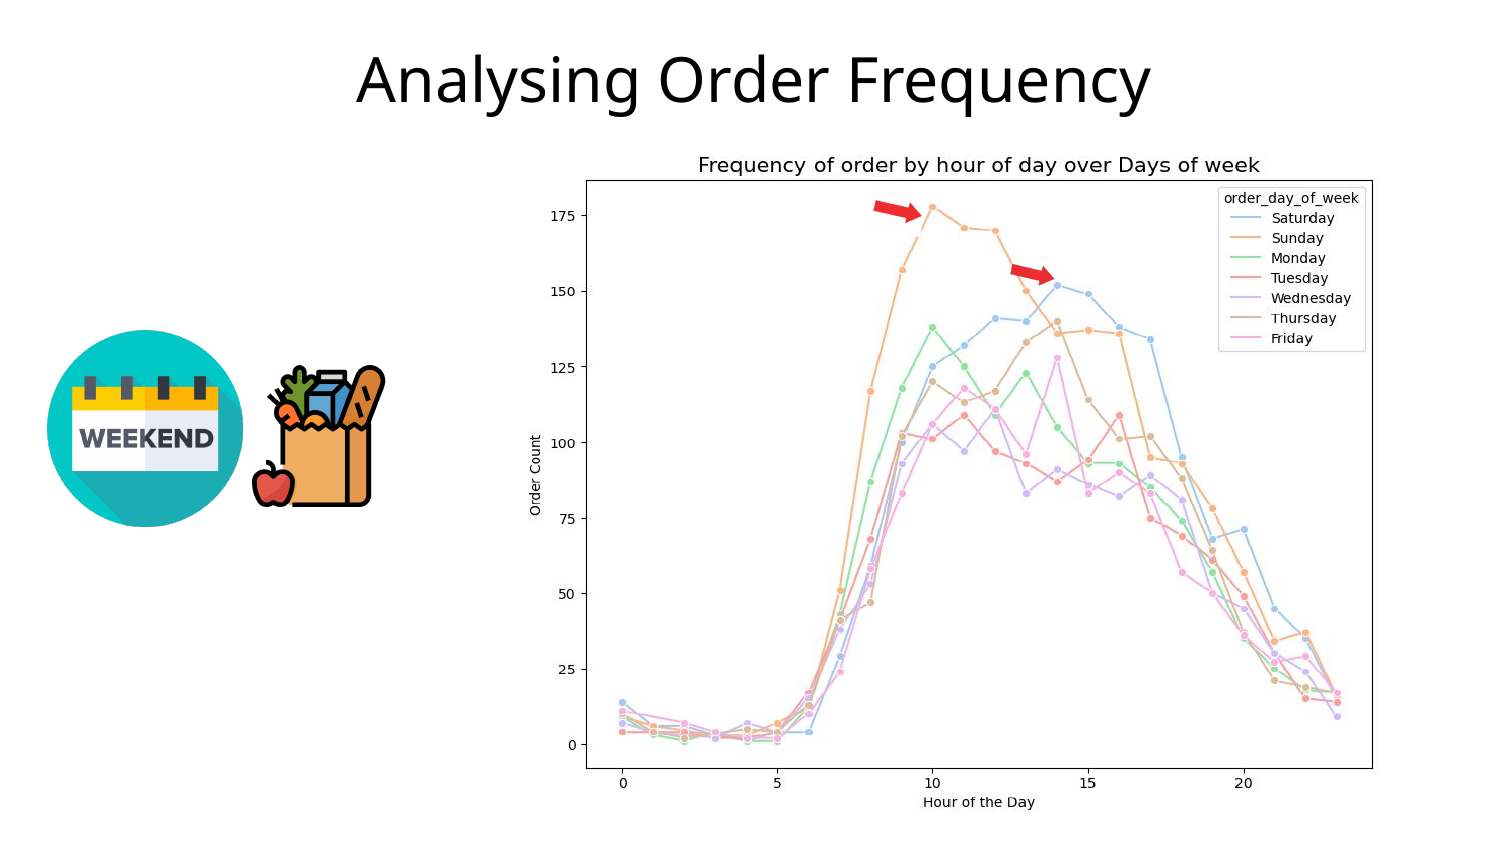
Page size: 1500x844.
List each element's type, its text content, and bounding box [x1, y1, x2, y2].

title Analysing Order Frequency [79, 38, 1430, 118]
picture [46, 330, 243, 527]
picture [247, 364, 390, 508]
picture [520, 147, 1382, 818]
